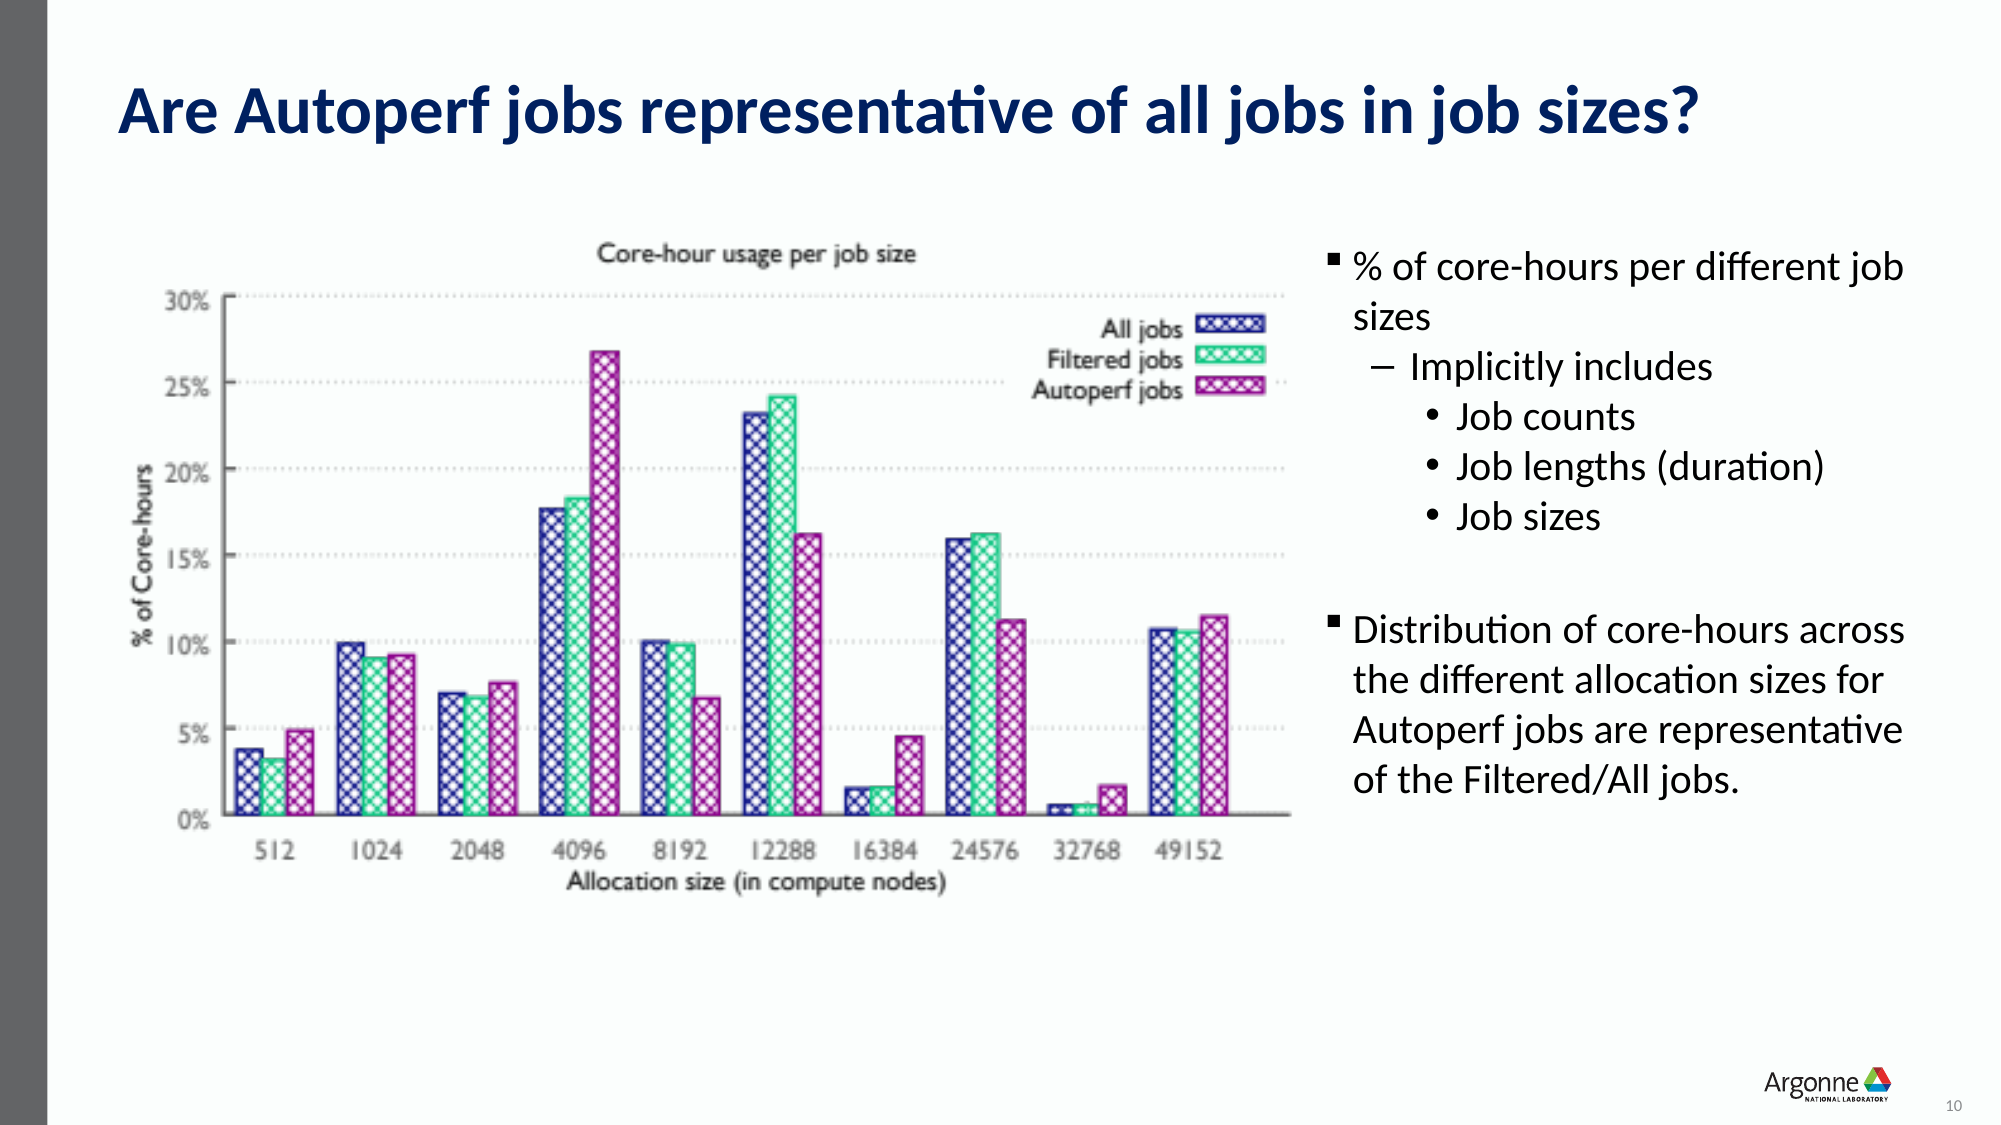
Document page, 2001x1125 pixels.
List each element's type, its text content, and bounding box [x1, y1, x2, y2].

text_box % of core-hours per different job sizes Implicitly includes Job counts Job lengths (duration) Job sizes Distribution of core-hours across the different allocation sizes for Autoperf jobs are representative of the Filtered/All jobs. [1329, 239, 1932, 889]
title Are Autoperf jobs representative of all jobs in job sizes? [118, 64, 1941, 151]
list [118, 201, 1325, 926]
